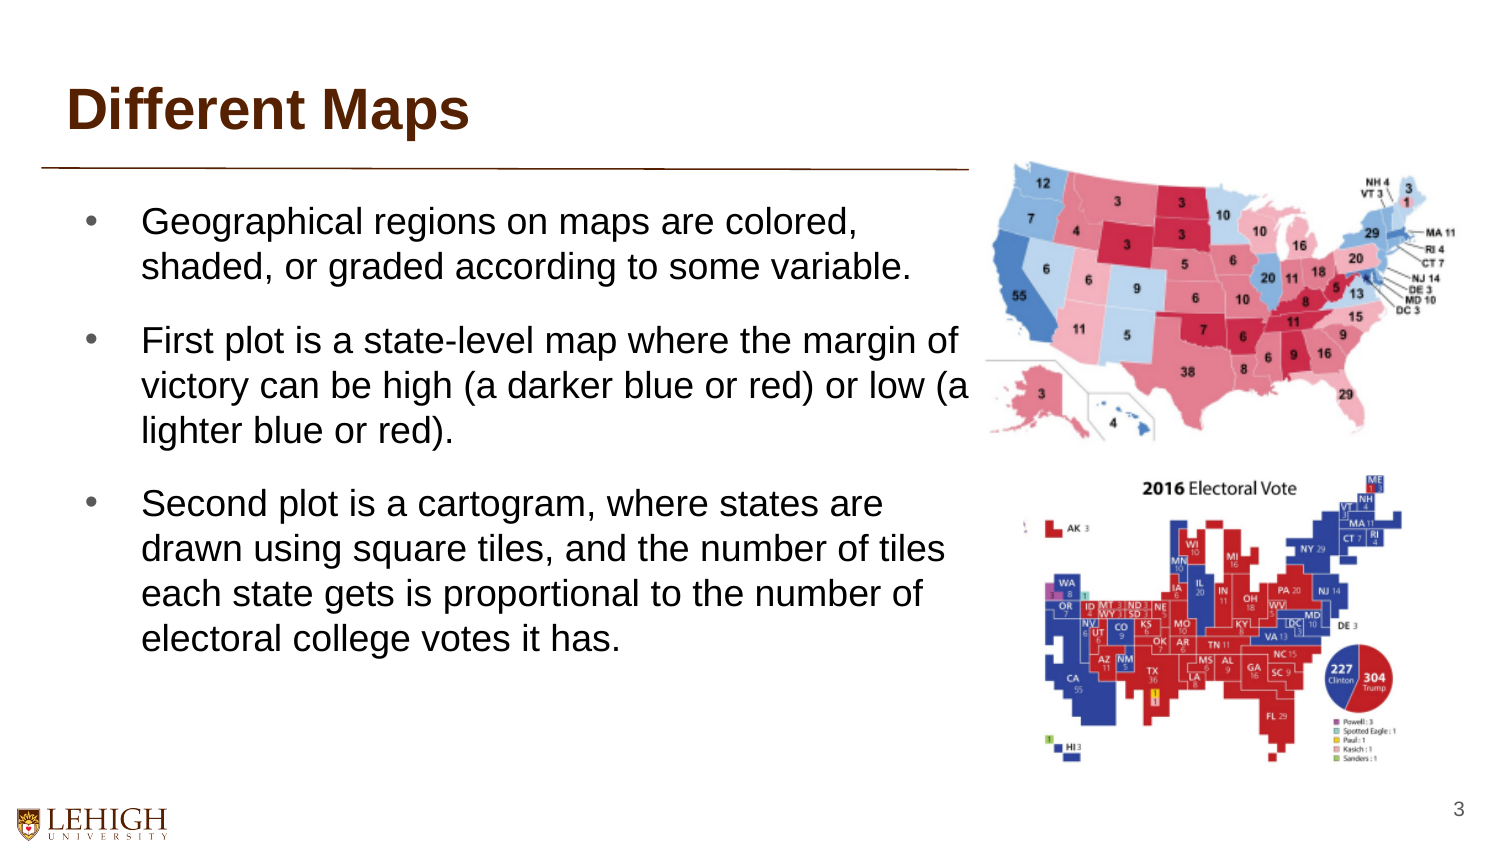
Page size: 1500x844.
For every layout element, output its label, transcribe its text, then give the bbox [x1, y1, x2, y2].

picture [17, 808, 167, 841]
text_box [824, 182, 1449, 750]
list Geographical regions on maps are colored, shaded, or graded according to some variable. First plot is a state-level map where the margin of victory can be high (a darker blue or red) or low (a lighter blue or red). Second plot is a cartogram, where states are drawn using square tiles, and the number of tiles each state gets is proportional to the number of electoral college votes it has. [51, 182, 824, 750]
picture [968, 122, 1474, 457]
picture [1023, 475, 1412, 768]
title Different Maps [51, 56, 1449, 156]
slide_number 3 [1389, 776, 1480, 841]
